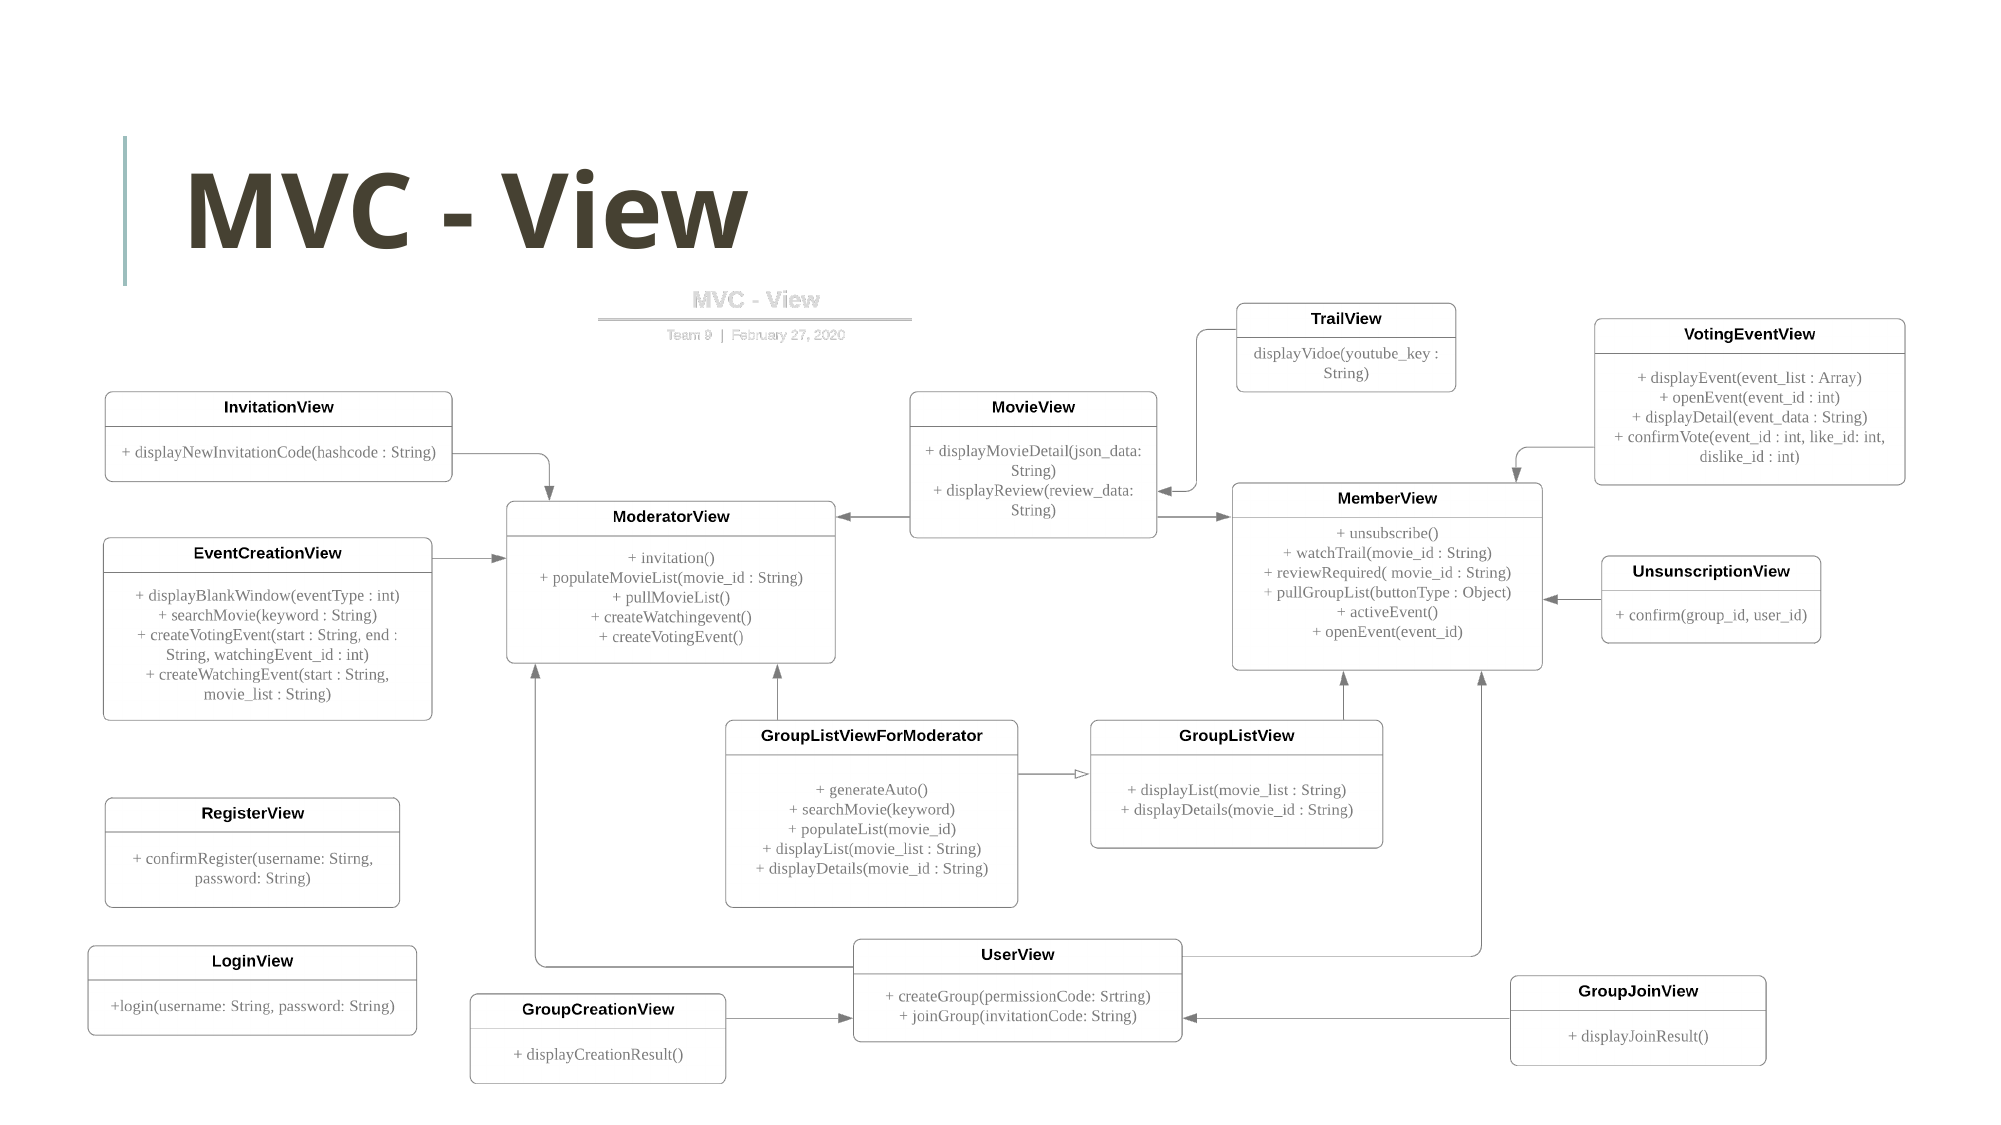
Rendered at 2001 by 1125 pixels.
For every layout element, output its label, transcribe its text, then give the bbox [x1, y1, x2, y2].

picture [42, 218, 1942, 1121]
title MVC - View [168, 96, 1763, 216]
